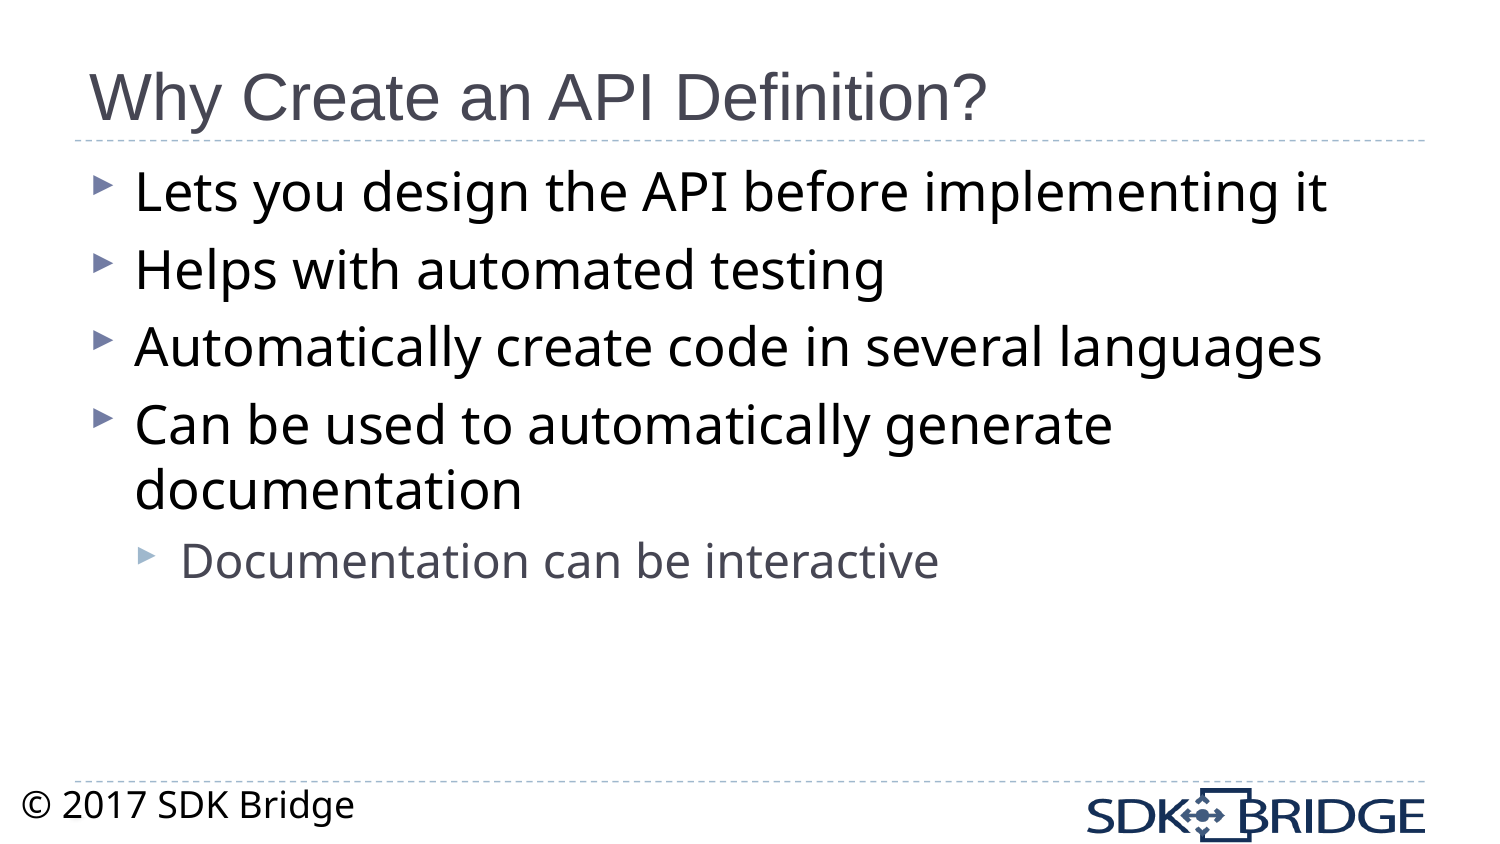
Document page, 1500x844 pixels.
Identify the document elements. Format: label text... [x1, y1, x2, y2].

picture [1087, 788, 1425, 843]
title Why Create an API Definition? [75, 18, 1425, 141]
list Lets you design the API before implementing it Helps with automated testing Automatically create code in several languages Can be used to automatically generate documentation Documentation can be interactive [75, 150, 1425, 758]
